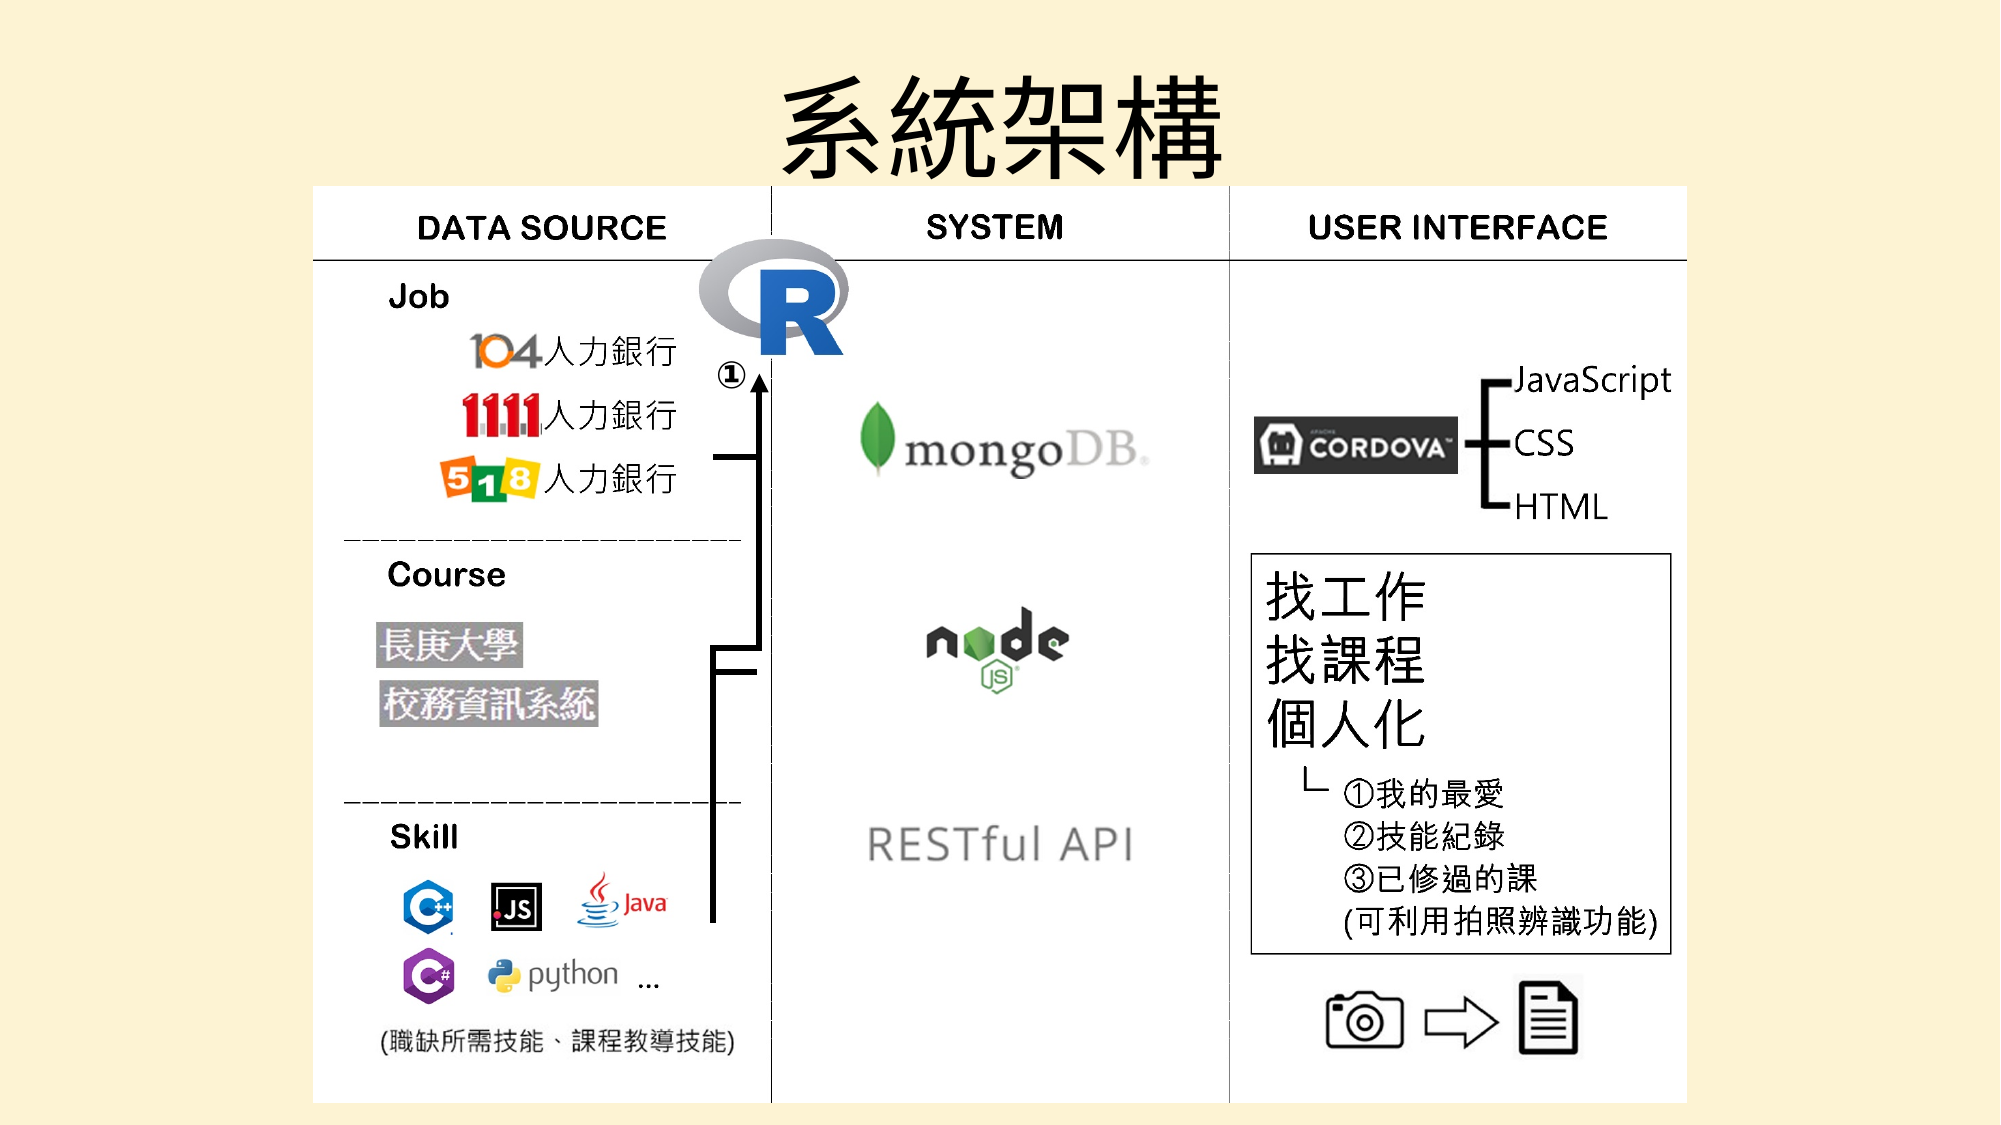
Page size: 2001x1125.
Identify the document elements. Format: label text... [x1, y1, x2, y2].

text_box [461, 625, 1011, 672]
title 系統架構 [137, 25, 1863, 244]
picture [313, 186, 1687, 1103]
